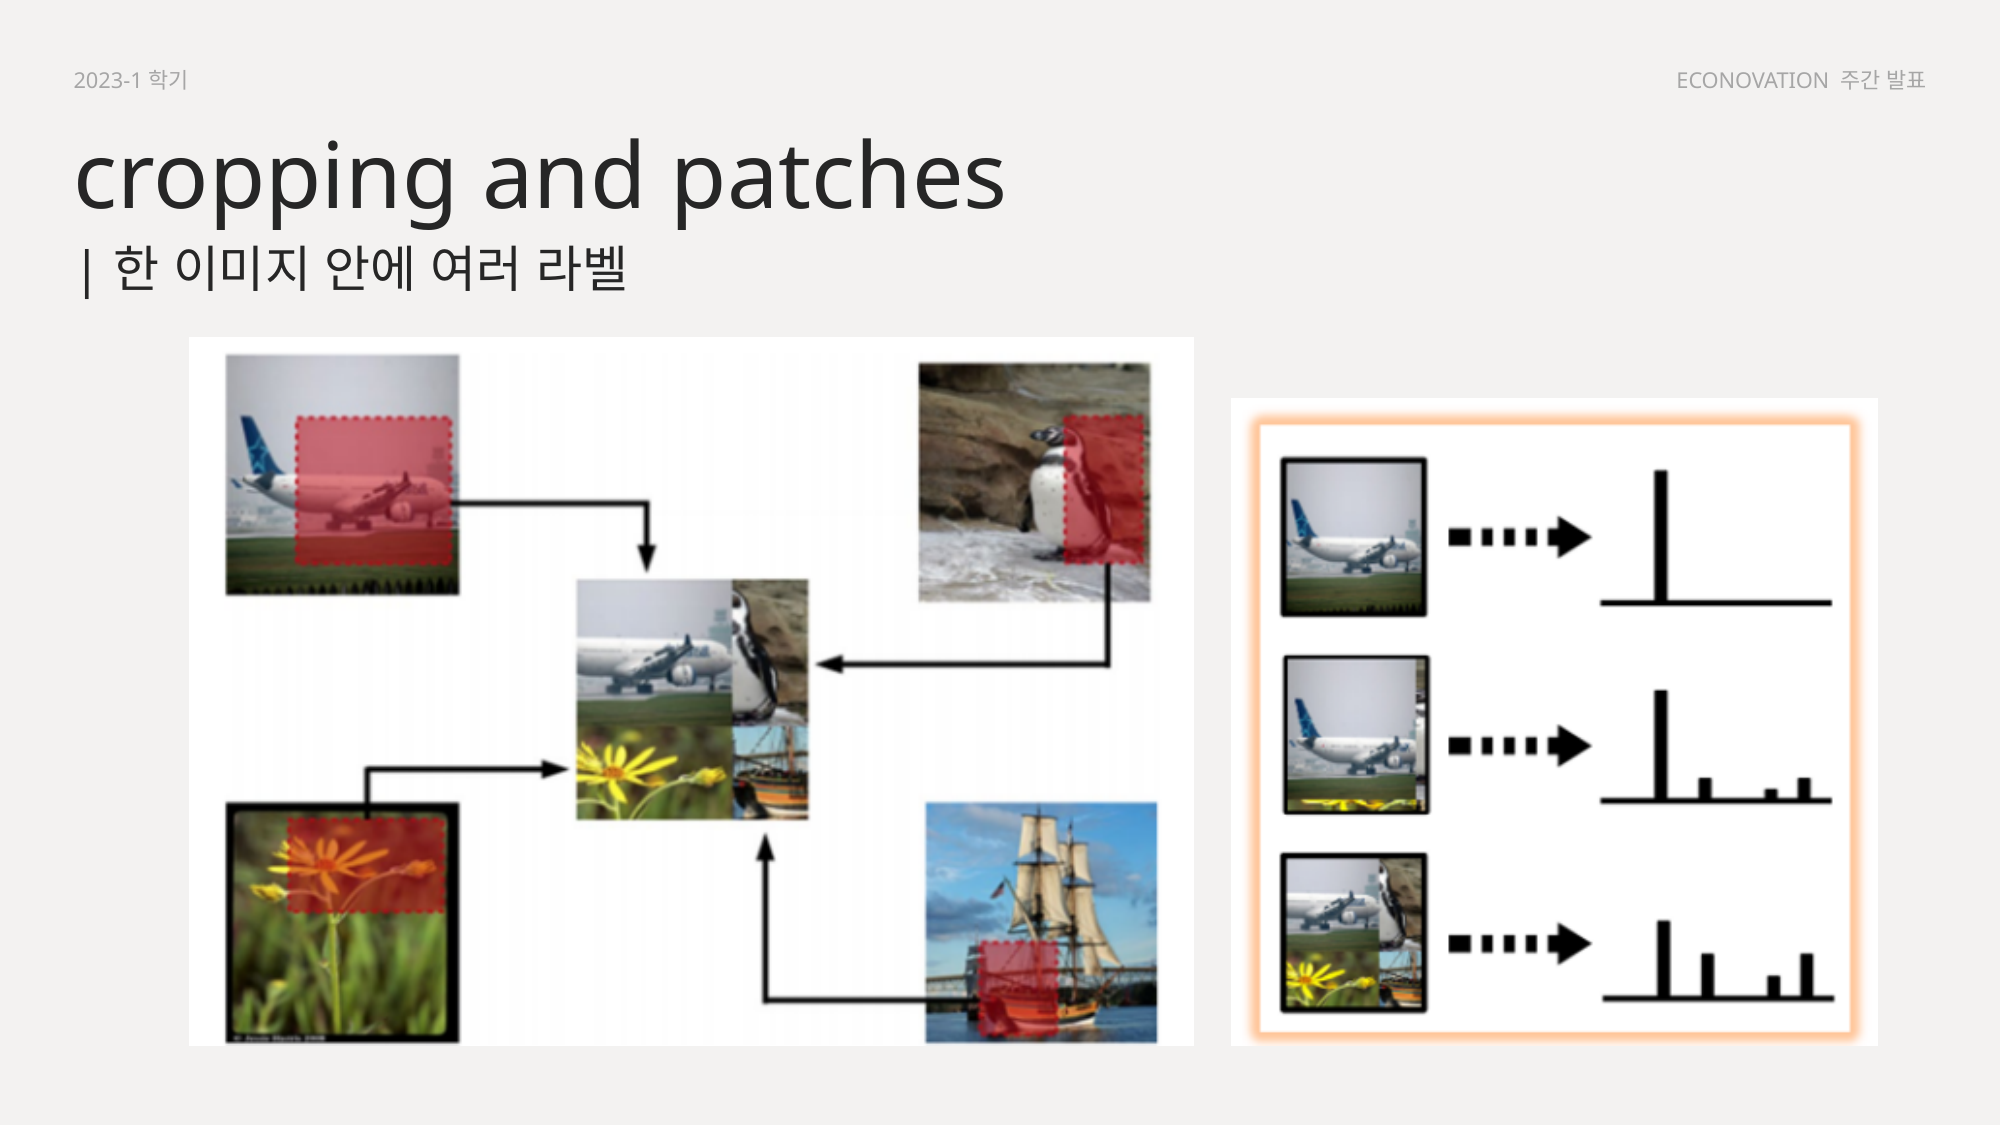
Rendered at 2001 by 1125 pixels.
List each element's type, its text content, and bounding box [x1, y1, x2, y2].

text_box 2023-1학기 [58, 59, 550, 101]
text_box ECONOVATION 주간 발표 [1450, 59, 1941, 101]
text_box |한 이미지 안에 여러 라벨 [58, 229, 1373, 305]
picture [189, 337, 1194, 1046]
text_box cropping and patches [58, 109, 1194, 229]
picture [1231, 398, 1878, 1046]
